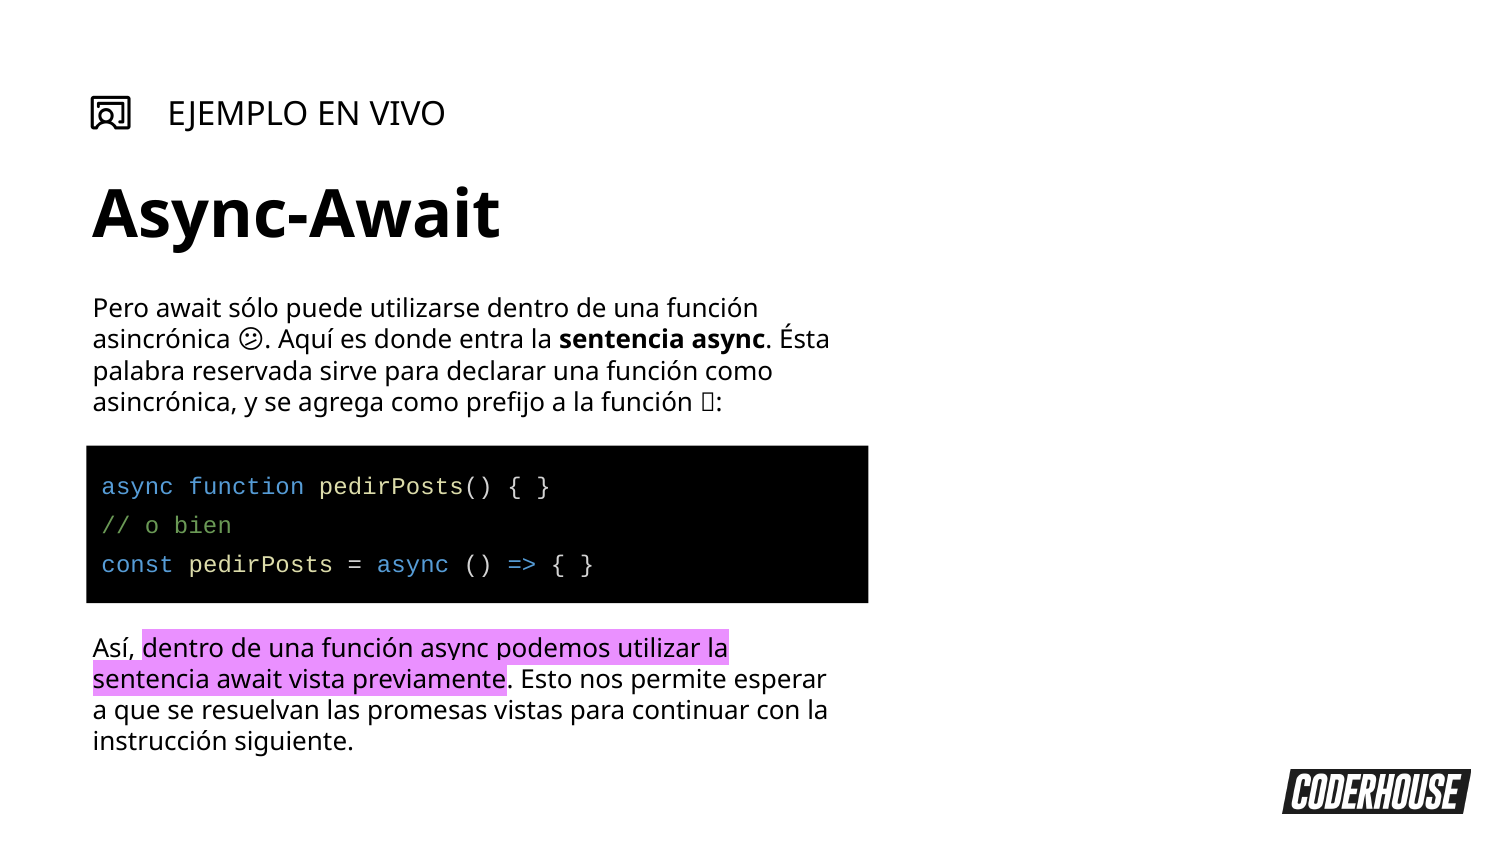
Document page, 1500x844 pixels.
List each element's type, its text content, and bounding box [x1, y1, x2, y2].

text_box EJEMPLO EN VIVO [152, 76, 632, 147]
text_box Async-Await [77, 165, 787, 268]
text_box Pero await sólo puede utilizarse dentro de una función asincrónica 😕. Aquí es donde entra la sentencia async. Ésta palabra reservada sirve para declarar una función como asincrónica, y se agrega como prefijo a la función 👏: [77, 276, 860, 432]
text_box [74, 76, 146, 133]
text_box async function pedirPosts() { } // o bien const pedirPosts = async () => { } [86, 445, 869, 604]
picture [86, 87, 135, 137]
text_box Así, dentro de una función async podemos utilizar la sentencia await vista previamente. Esto nos permite esperar a que se resuelvan las promesas vistas para continuar con la instrucción siguiente. [77, 615, 860, 771]
picture [1281, 769, 1471, 814]
